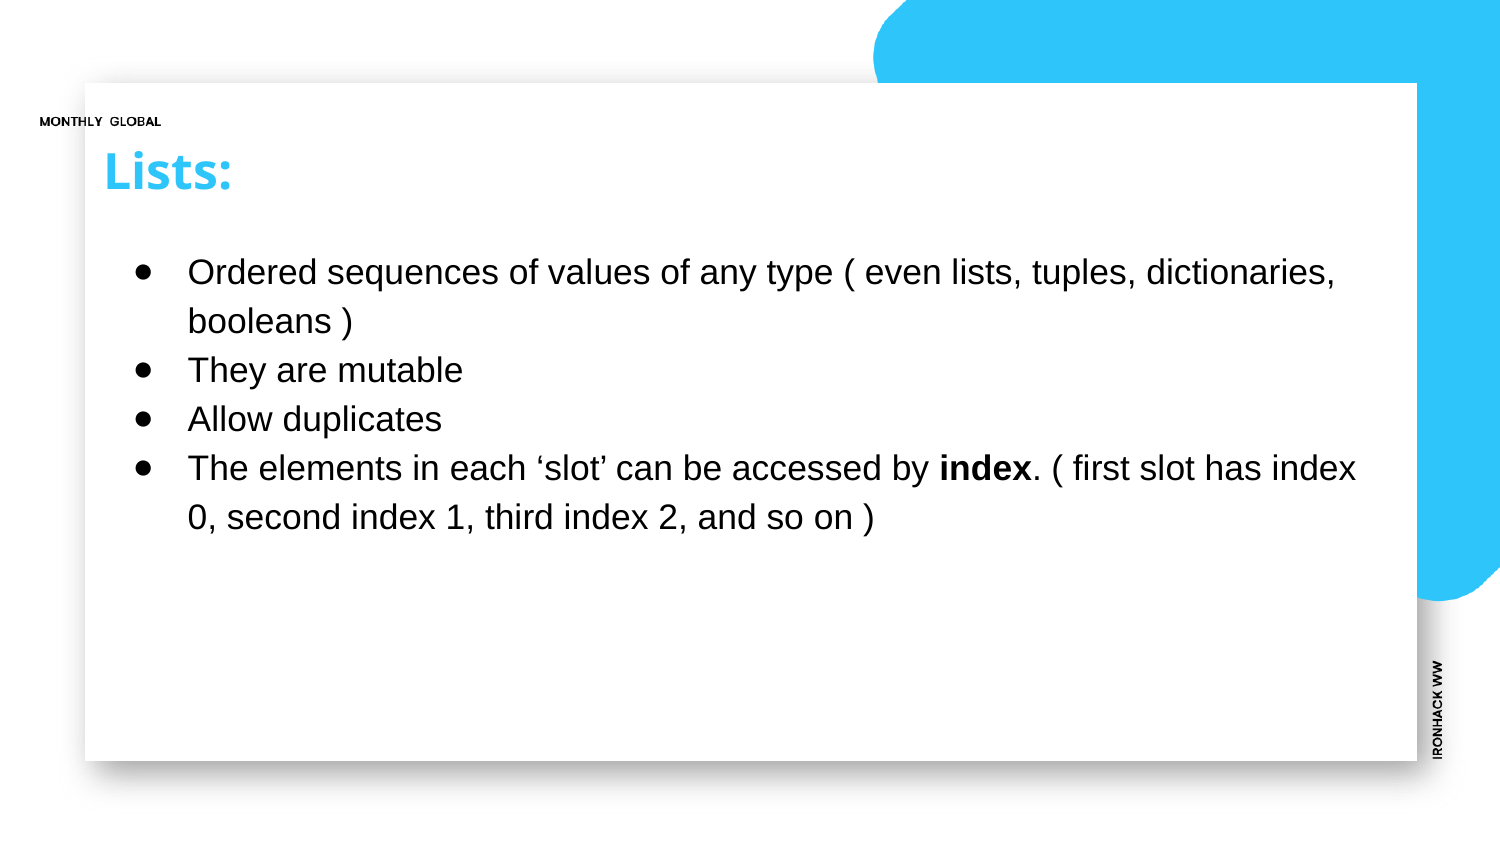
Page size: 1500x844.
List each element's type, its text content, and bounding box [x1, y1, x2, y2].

list Ordered sequences of values of any type ( even lists, tuples, dictionaries, booleans ) They are mutable Allow duplicates The elements in each ‘slot’ can be accessed by index. ( first slot has index 0, second index 1, third index 2, and so on ) [97, 227, 1391, 750]
title Lists: [88, 91, 1073, 216]
picture [0, 0, 1500, 844]
